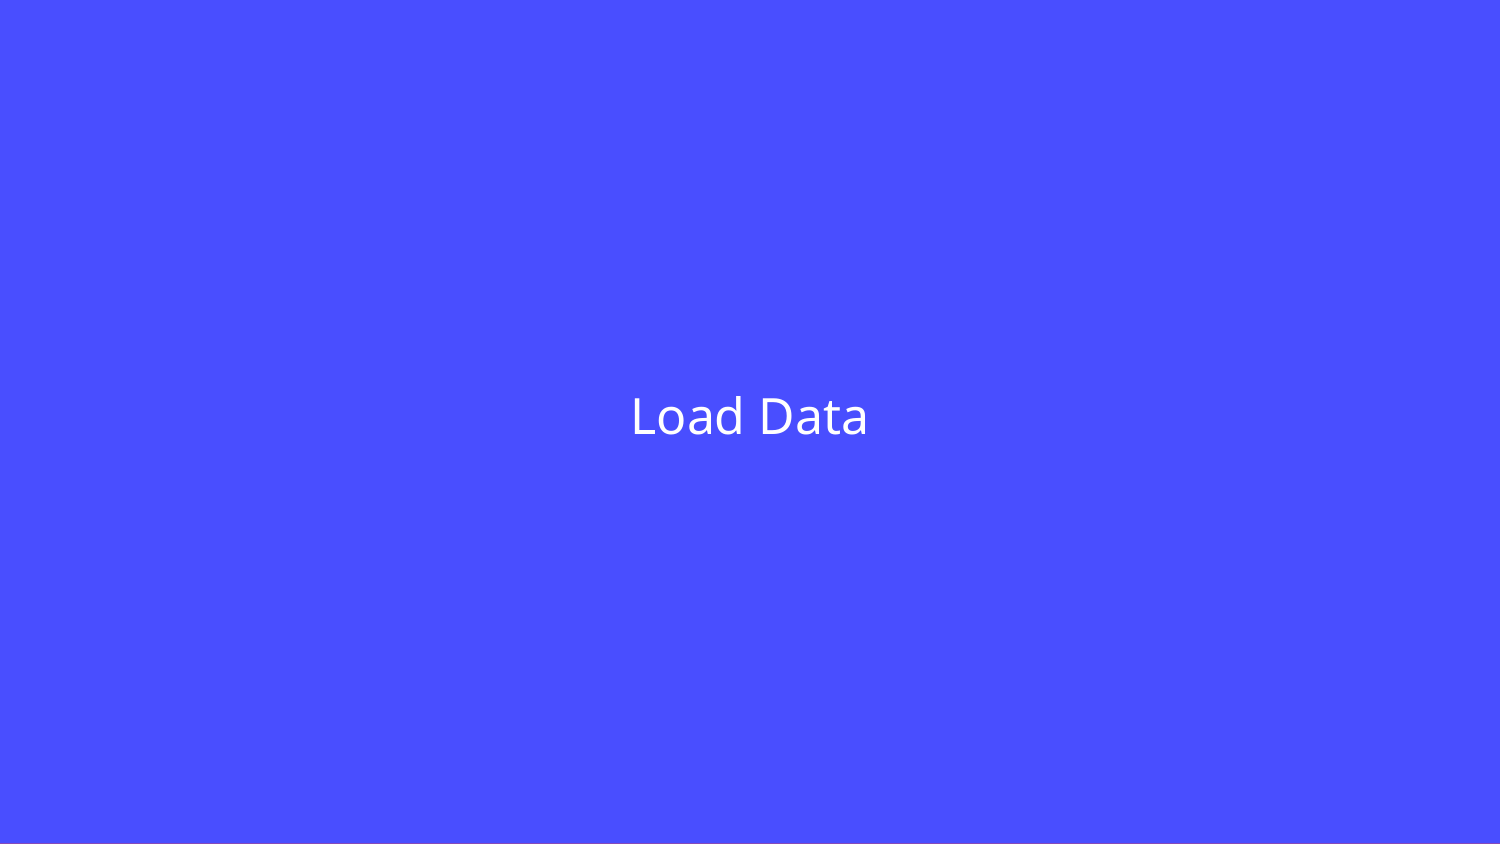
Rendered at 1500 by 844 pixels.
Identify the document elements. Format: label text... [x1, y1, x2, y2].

title Load Data [75, 344, 1425, 485]
